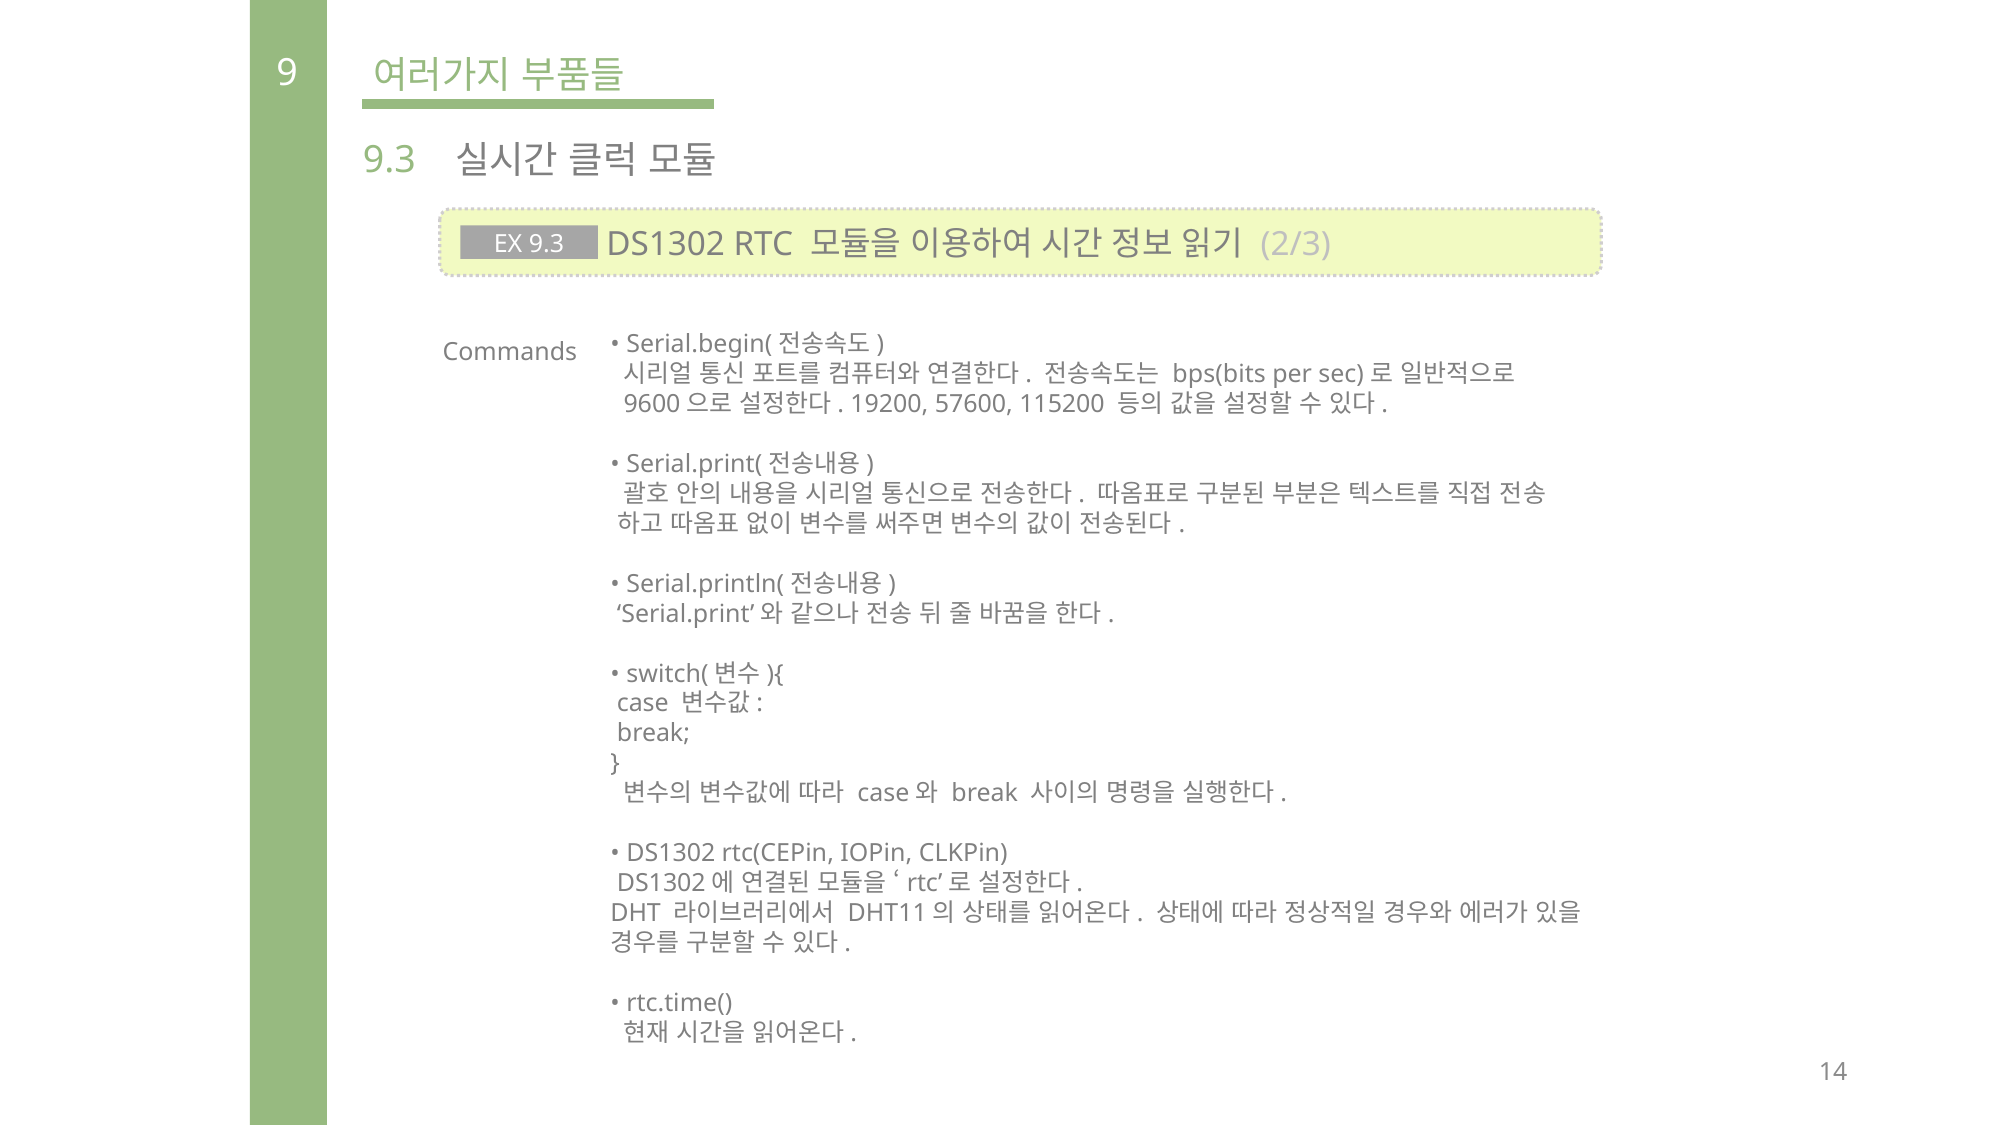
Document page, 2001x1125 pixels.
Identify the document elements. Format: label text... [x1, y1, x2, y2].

text_box 여러가지 부품들 [358, 20, 641, 104]
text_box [439, 208, 1602, 276]
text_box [428, 312, 1602, 1093]
text_box 9 [261, 18, 313, 101]
text_box 실시간 클럭 모듈 [440, 106, 733, 189]
text_box [249, 0, 328, 1125]
slide_number 14 [1412, 1042, 1863, 1103]
text_box 9.3 [348, 105, 431, 188]
